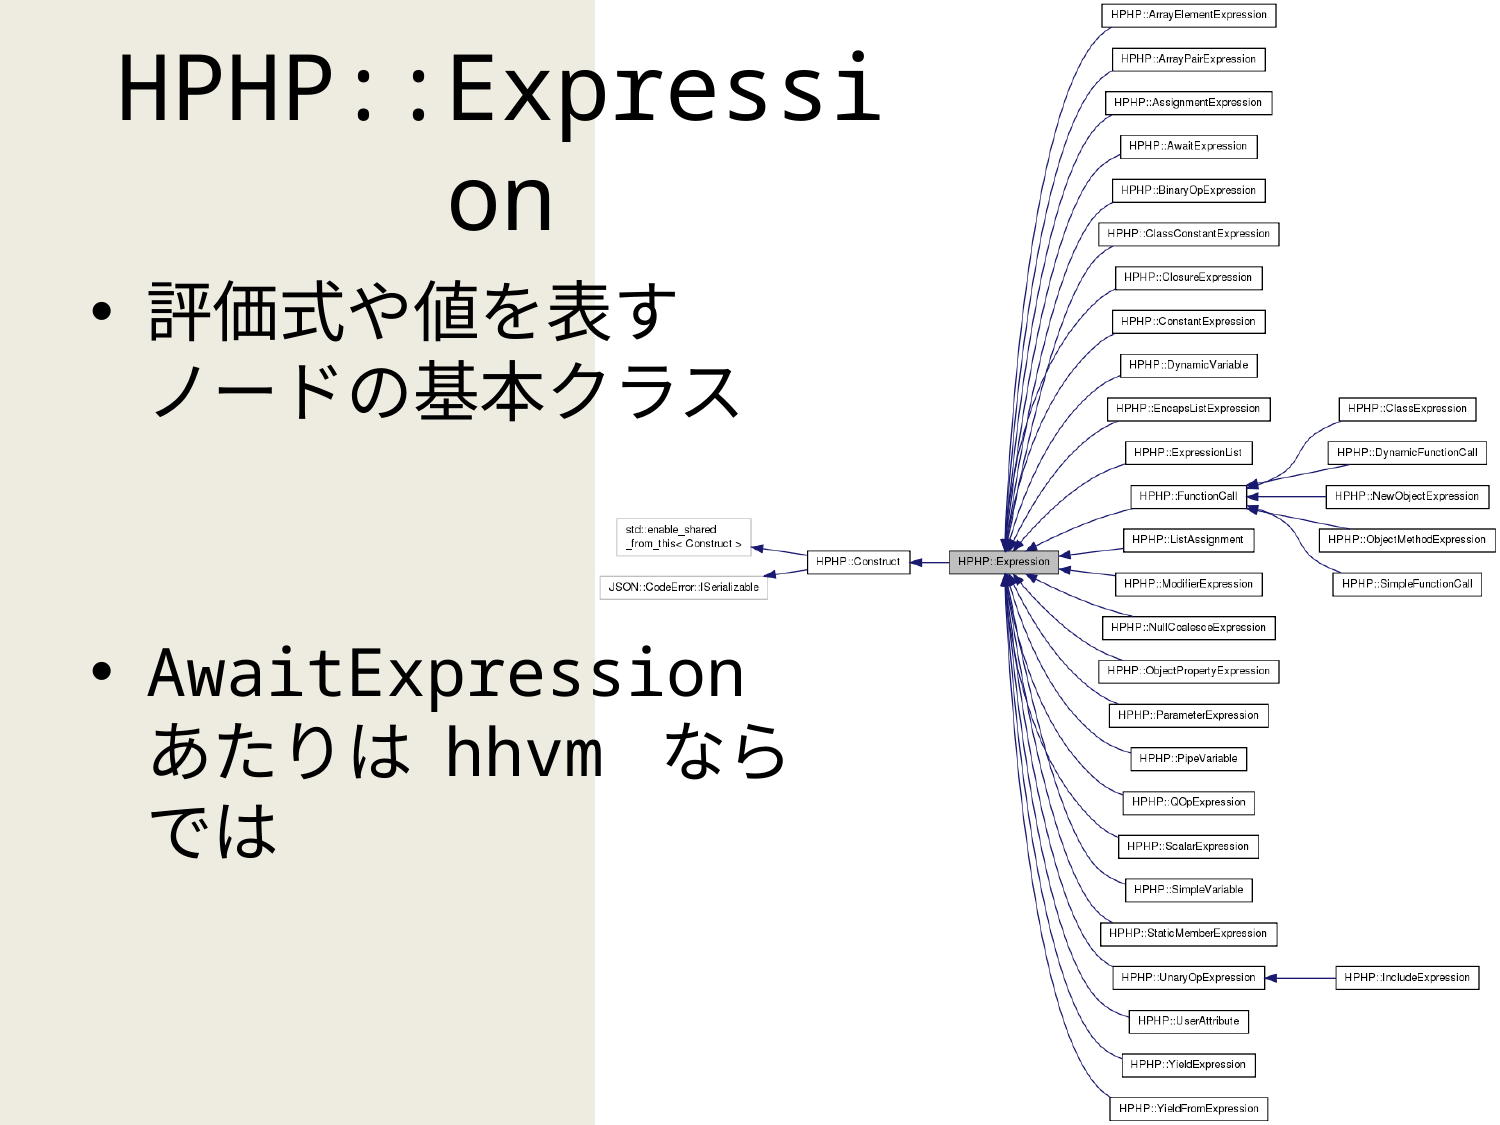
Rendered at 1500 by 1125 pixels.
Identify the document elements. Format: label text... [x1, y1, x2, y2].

list 評価式や値を表すノードの基本クラス AwaitExpression あたりは hhvm ならでは [75, 262, 590, 1005]
picture [595, 0, 1500, 1125]
title HPHP::Expression [75, 45, 590, 233]
